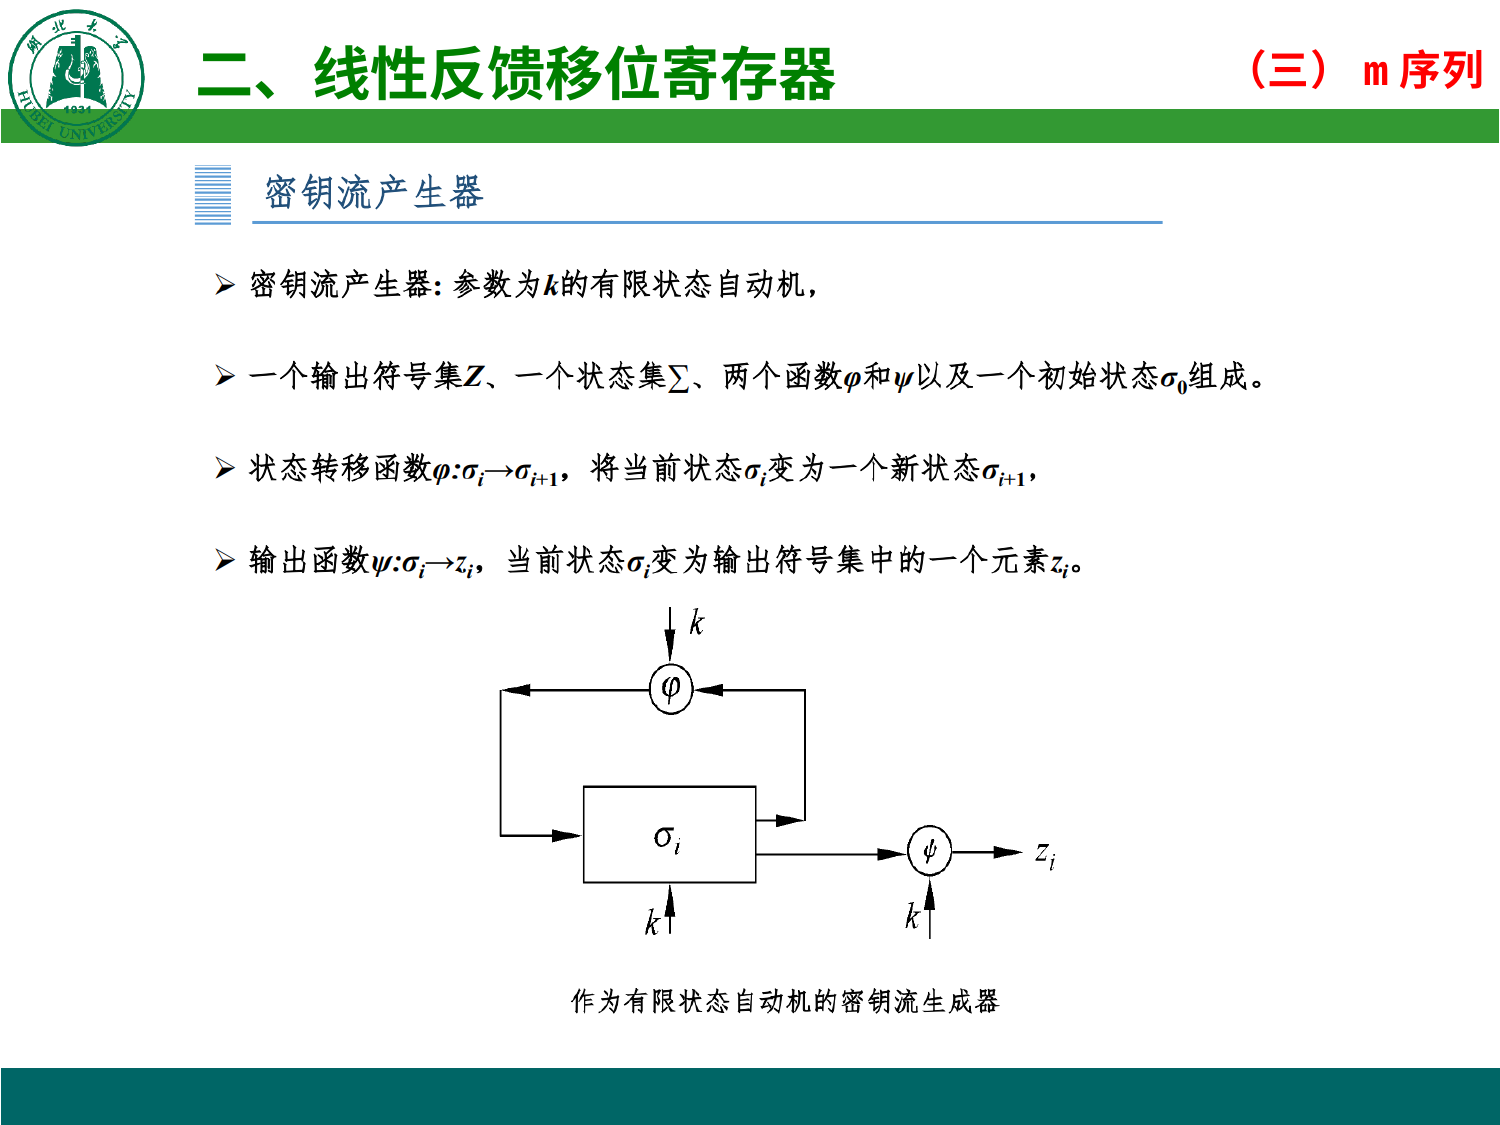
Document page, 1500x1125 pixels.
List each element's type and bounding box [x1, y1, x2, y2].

list [194, 164, 1277, 597]
picture [0, 1067, 1500, 1125]
picture [0, 0, 167, 175]
picture [483, 595, 1087, 1028]
